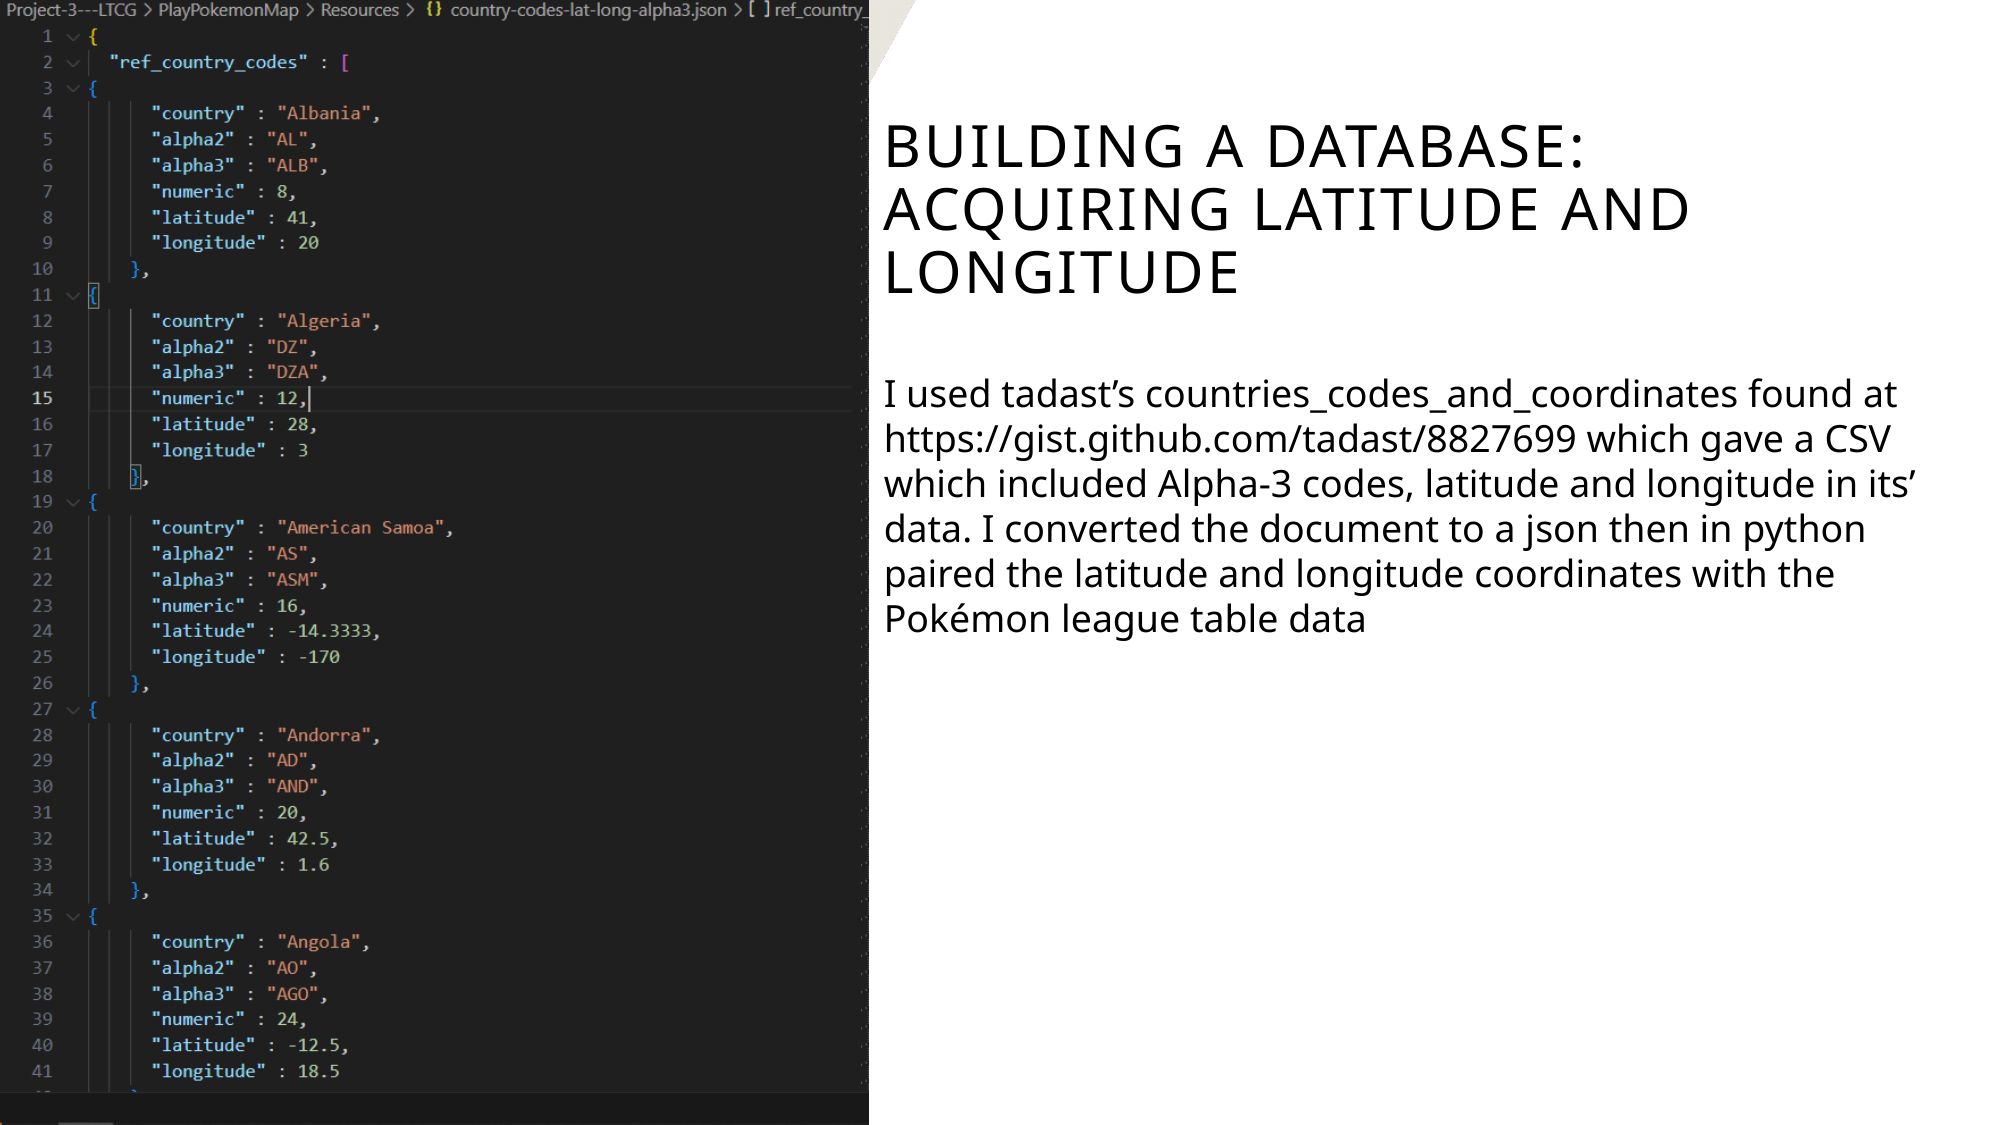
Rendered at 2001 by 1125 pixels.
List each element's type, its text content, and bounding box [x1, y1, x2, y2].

picture [0, 0, 916, 1125]
text_box [975, 537, 1025, 588]
text_box I used tadast’s countries_codes_and_coordinates found at https://gist.github.com/tadast/8827699 which gave a CSV which included Alpha-3 codes, latitude and longitude in its’ data. I converted the document to a json then in python paired the latitude and longitude coordinates with the Pokémon league table data [870, 362, 1955, 647]
title Building a database: Acquiring latitude and longitude [870, 0, 1968, 314]
